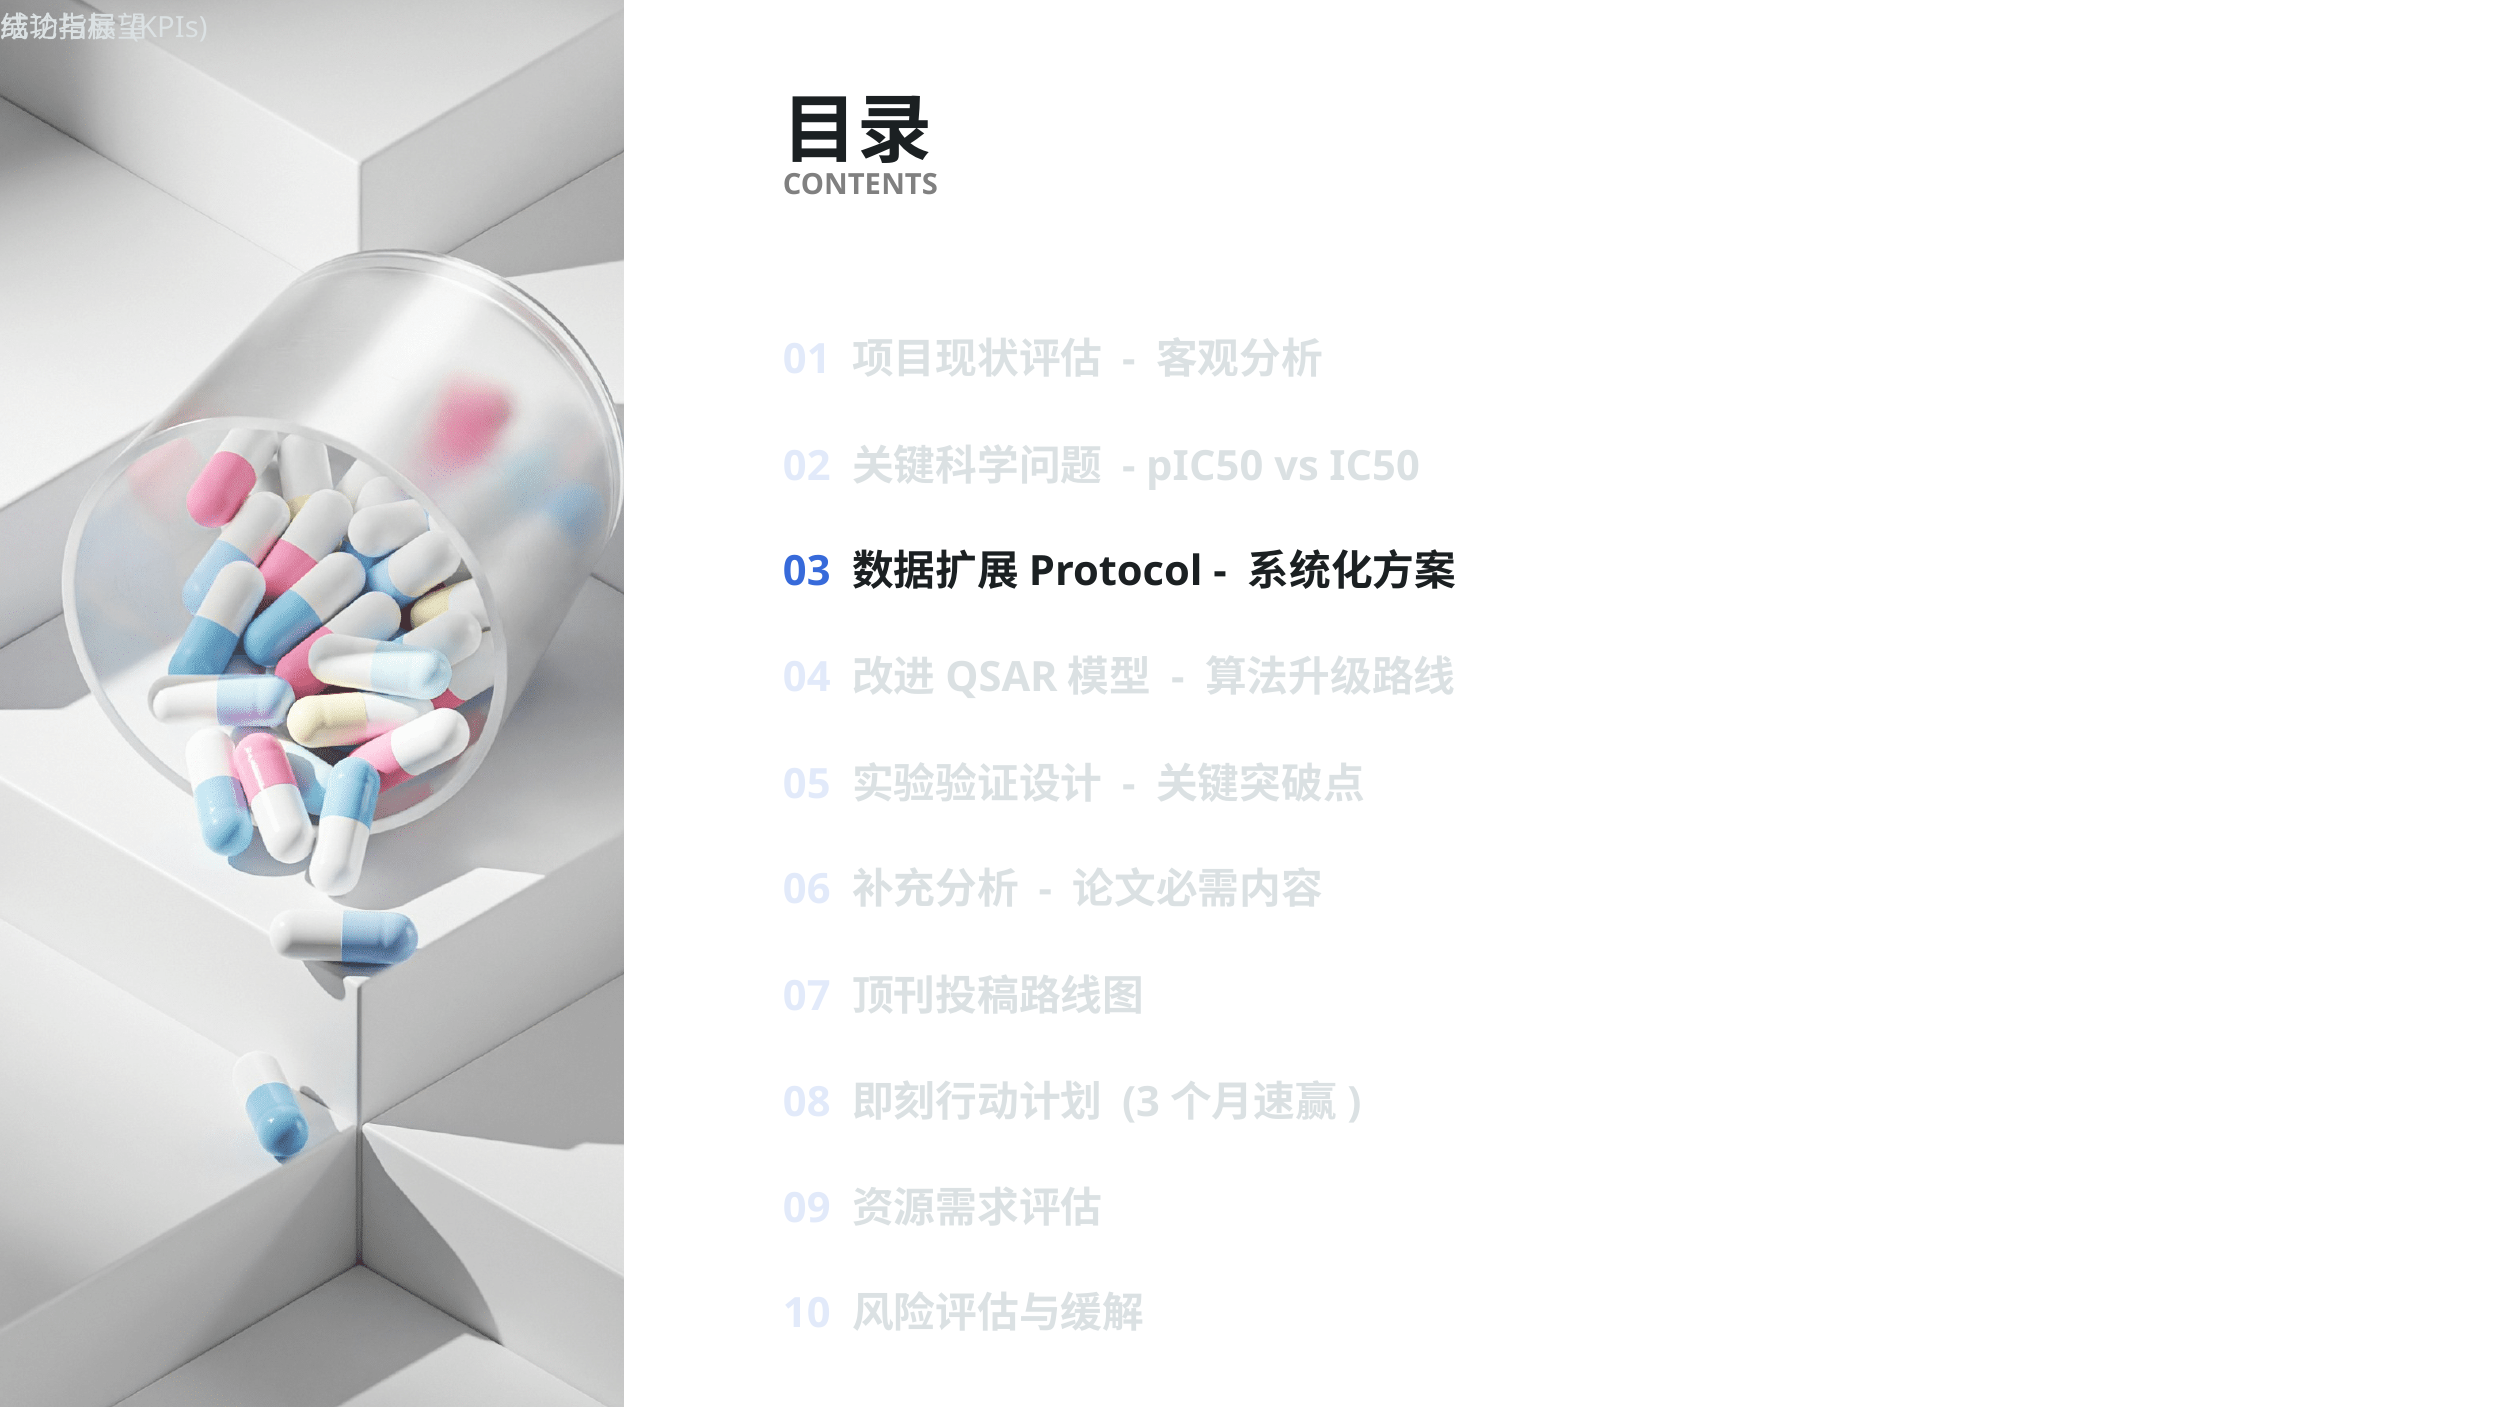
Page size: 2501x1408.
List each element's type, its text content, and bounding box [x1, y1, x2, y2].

text_box CONTENTS [783, 150, 986, 207]
text_box 项目现状评估 - 客观分析 [851, 311, 2336, 390]
text_box 02 [783, 418, 851, 497]
text_box 顶刊投稿路线图 [851, 948, 2336, 1026]
picture [0, 0, 624, 1407]
text_box 数据扩展Protocol - 系统化方案 [851, 523, 2336, 602]
text_box 目录 [782, 58, 1008, 171]
text_box 改进QSAR模型 - 算法升级路线 [852, 630, 2336, 708]
text_box 关键科学问题 - pIC50 vs IC50 [851, 418, 2336, 497]
text_box 04 [782, 630, 852, 708]
text_box 10 [783, 1266, 845, 1344]
text_box 03 [782, 523, 849, 602]
text_box 07 [783, 948, 846, 1026]
text_box 即刻行动计划 (3个月速赢) [851, 1054, 2336, 1133]
text_box 05 [782, 736, 849, 815]
text_box 08 [783, 1054, 851, 1133]
text_box 01 [782, 311, 834, 390]
text_box 补充分析 - 论文必需内容 [851, 841, 2336, 920]
text_box 06 [782, 841, 849, 920]
text_box 实验验证设计 - 关键突破点 [851, 736, 2336, 815]
text_box 09 [783, 1161, 851, 1239]
text_box 风险评估与缓解 [851, 1266, 2336, 1344]
text_box 资源需求评估 [851, 1161, 2336, 1239]
